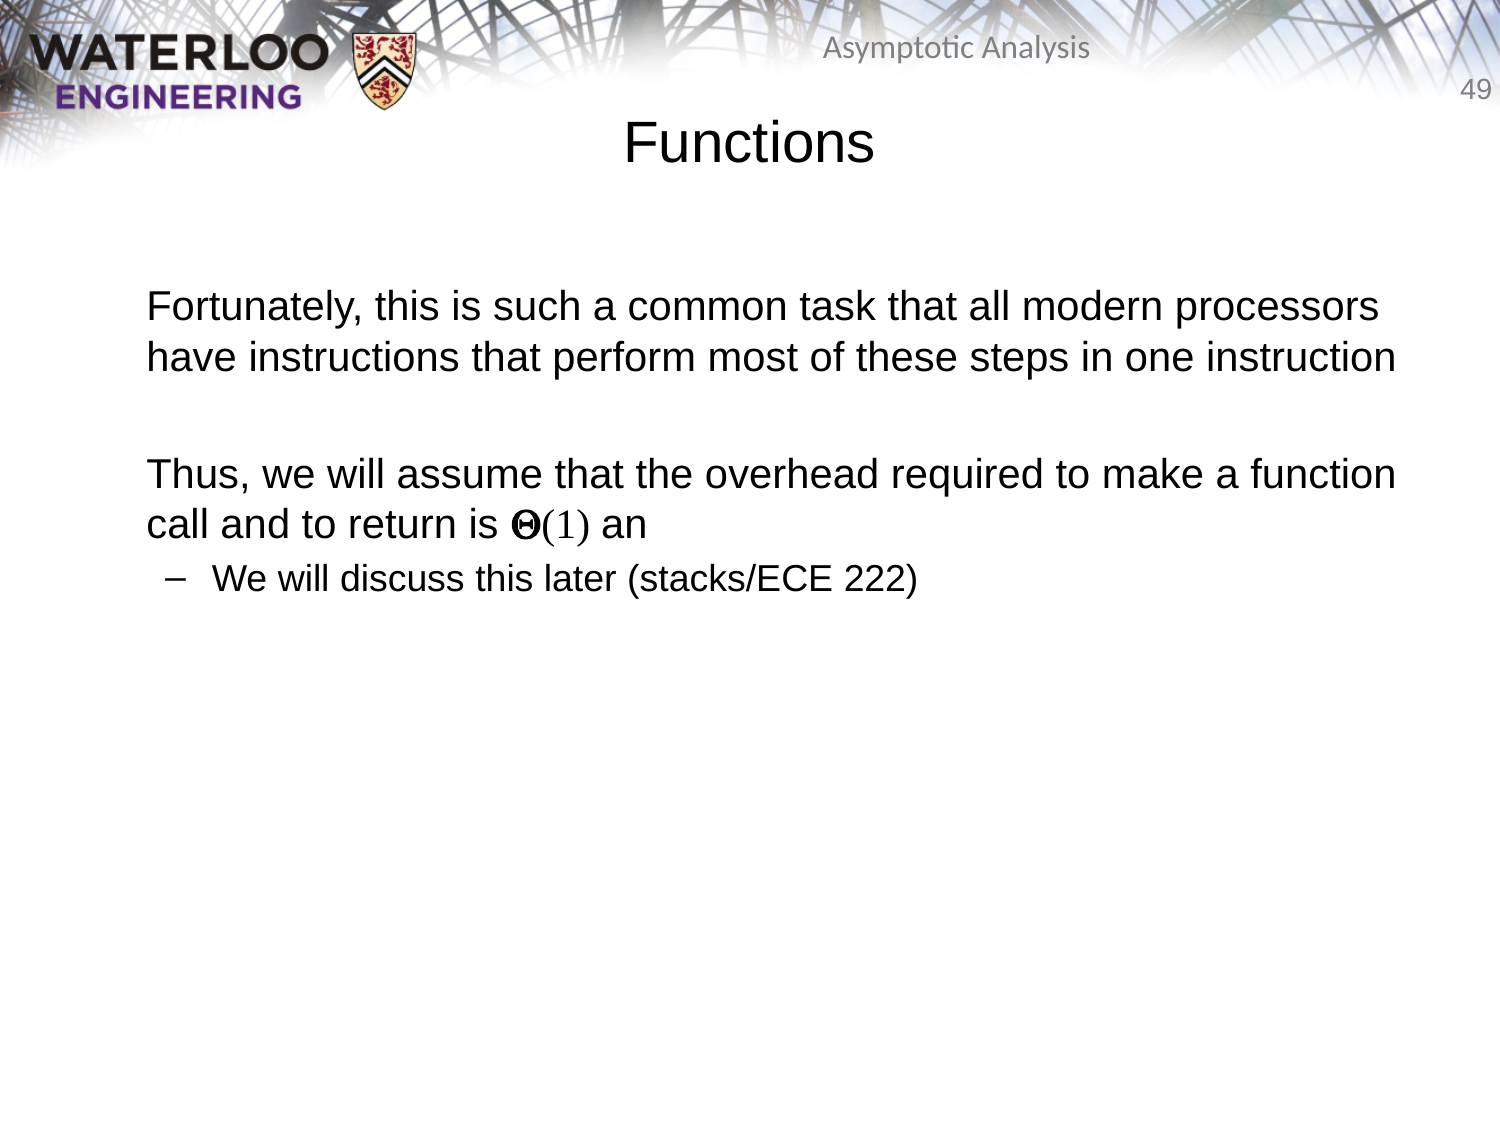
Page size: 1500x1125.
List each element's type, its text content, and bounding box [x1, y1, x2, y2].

title Functions [74, 44, 1426, 233]
picture [0, 0, 1500, 1125]
list Fortunately, this is such a common task that all modern processors have instructions that perform most of these steps in one instruction Thus, we will assume that the overhead required to make a function call and to return is Q(1) an We will discuss this later (stacks/ECE 222) [74, 262, 1426, 1006]
